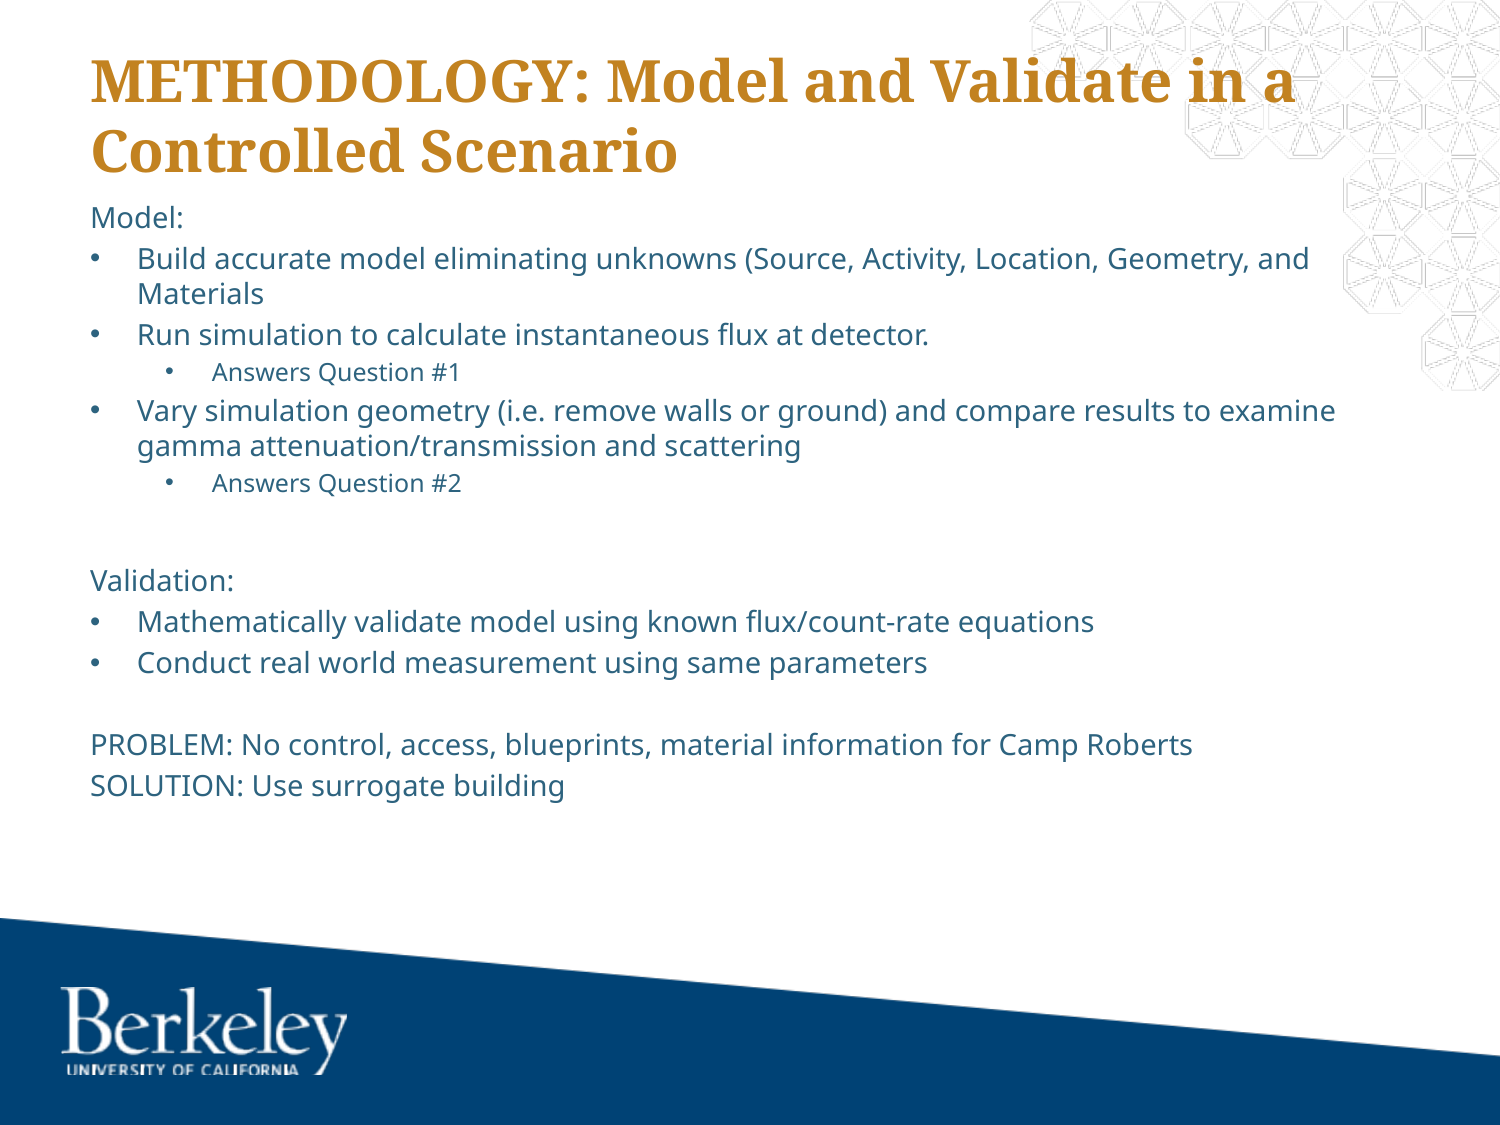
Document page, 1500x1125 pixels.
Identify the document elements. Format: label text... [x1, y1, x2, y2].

title METHODOLOGY: Model and Validate in a Controlled Scenario [75, 125, 1492, 192]
list Model: Build accurate model eliminating unknowns (Source, Activity, Location, Geometry, and Materials Run simulation to calculate instantaneous flux at detector. Answers Question #1 Vary simulation geometry (i.e. remove walls or ground) and compare results to examine gamma attenuation/transmission and scattering Answers Question #2 Validation: Mathematically validate model using known flux/count-rate equations Conduct real world measurement using same parameters PROBLEM: No control, access, blueprints, material information for Camp Roberts SOLUTION: Use surrogate building [75, 192, 1404, 871]
